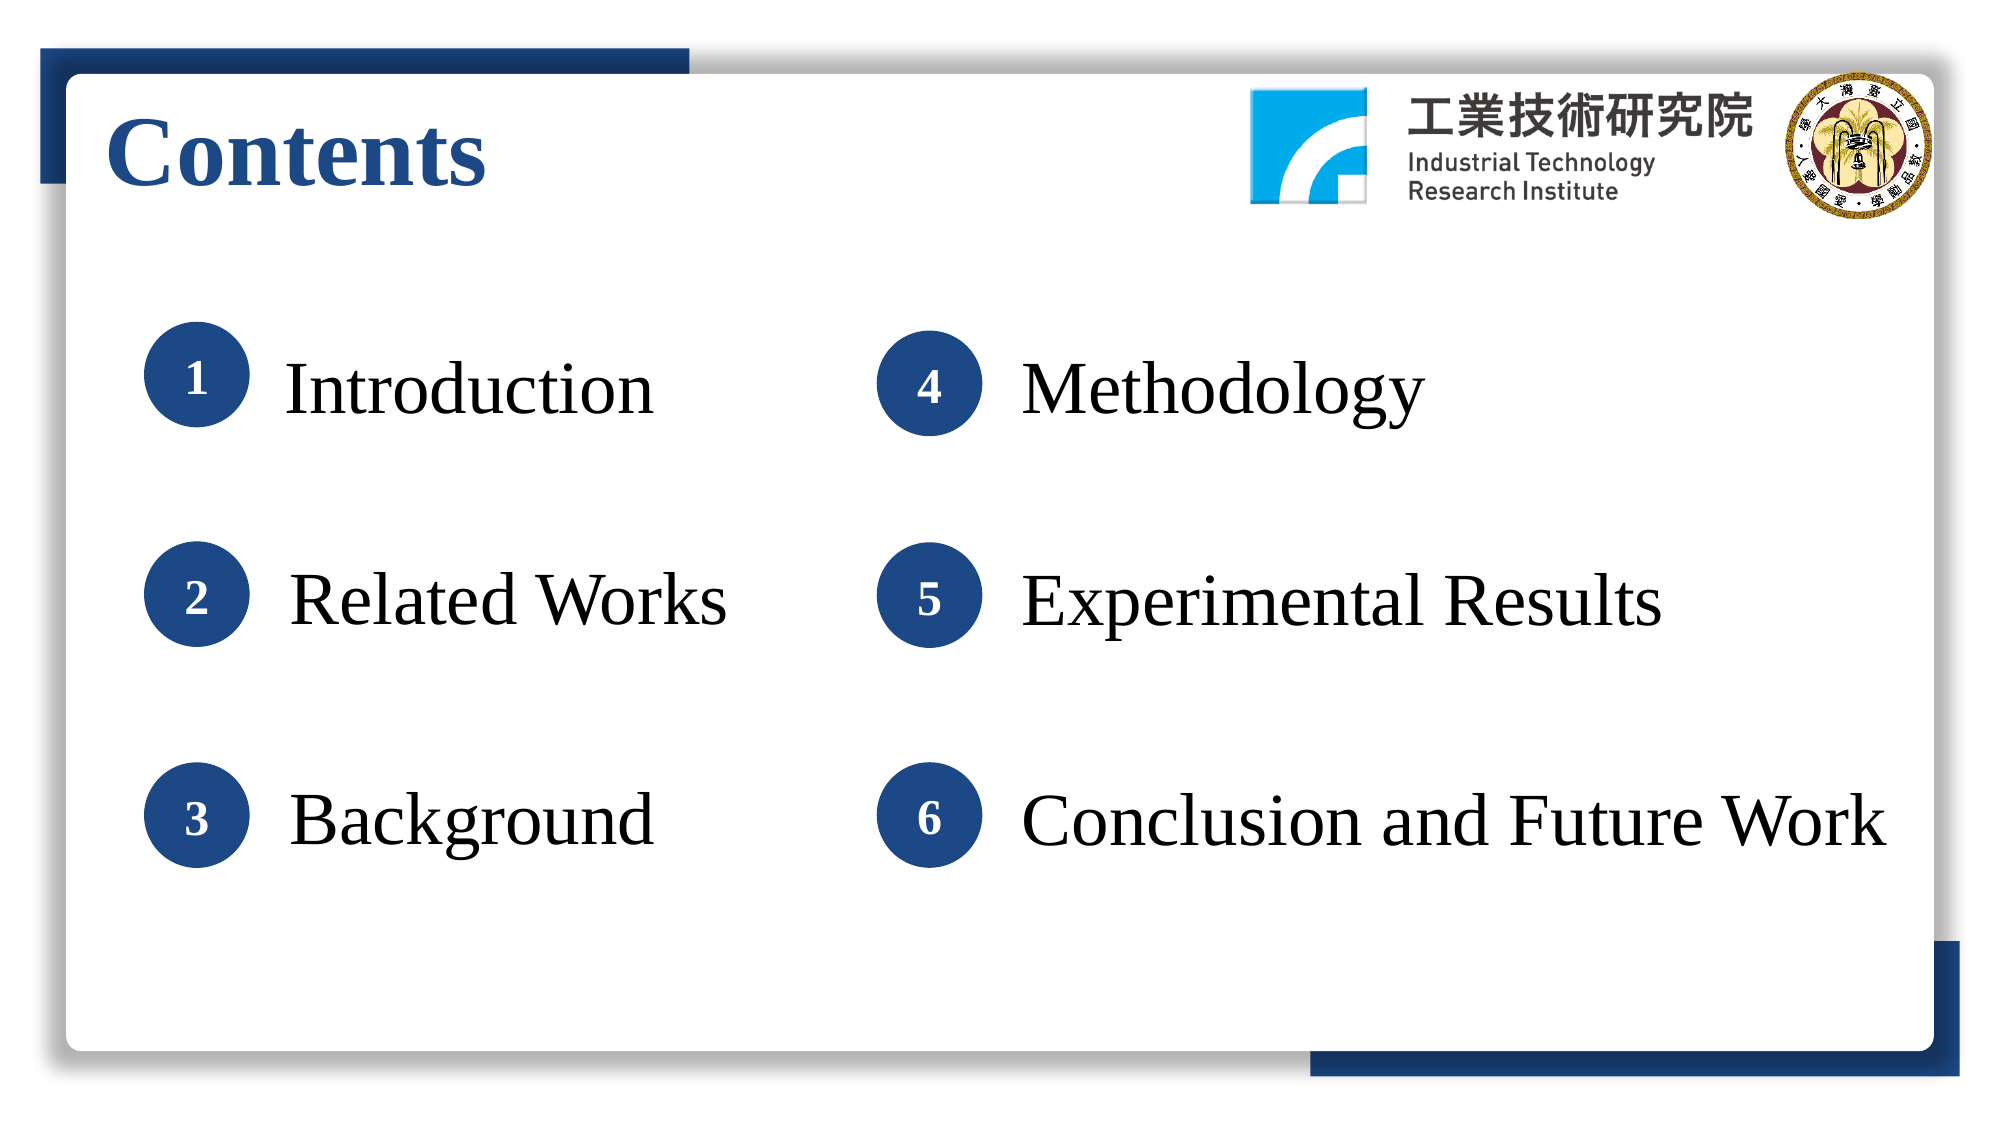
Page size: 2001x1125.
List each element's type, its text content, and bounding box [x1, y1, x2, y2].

picture [1242, 61, 1760, 229]
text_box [144, 761, 1555, 868]
text_box [65, 72, 1935, 1053]
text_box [144, 541, 1475, 649]
text_box [39, 47, 52, 60]
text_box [876, 330, 2000, 438]
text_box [144, 321, 877, 437]
text_box Contents [90, 77, 584, 213]
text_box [876, 542, 2000, 650]
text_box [876, 762, 2000, 869]
text_box [1951, 1067, 1961, 1077]
picture [1785, 72, 1932, 219]
